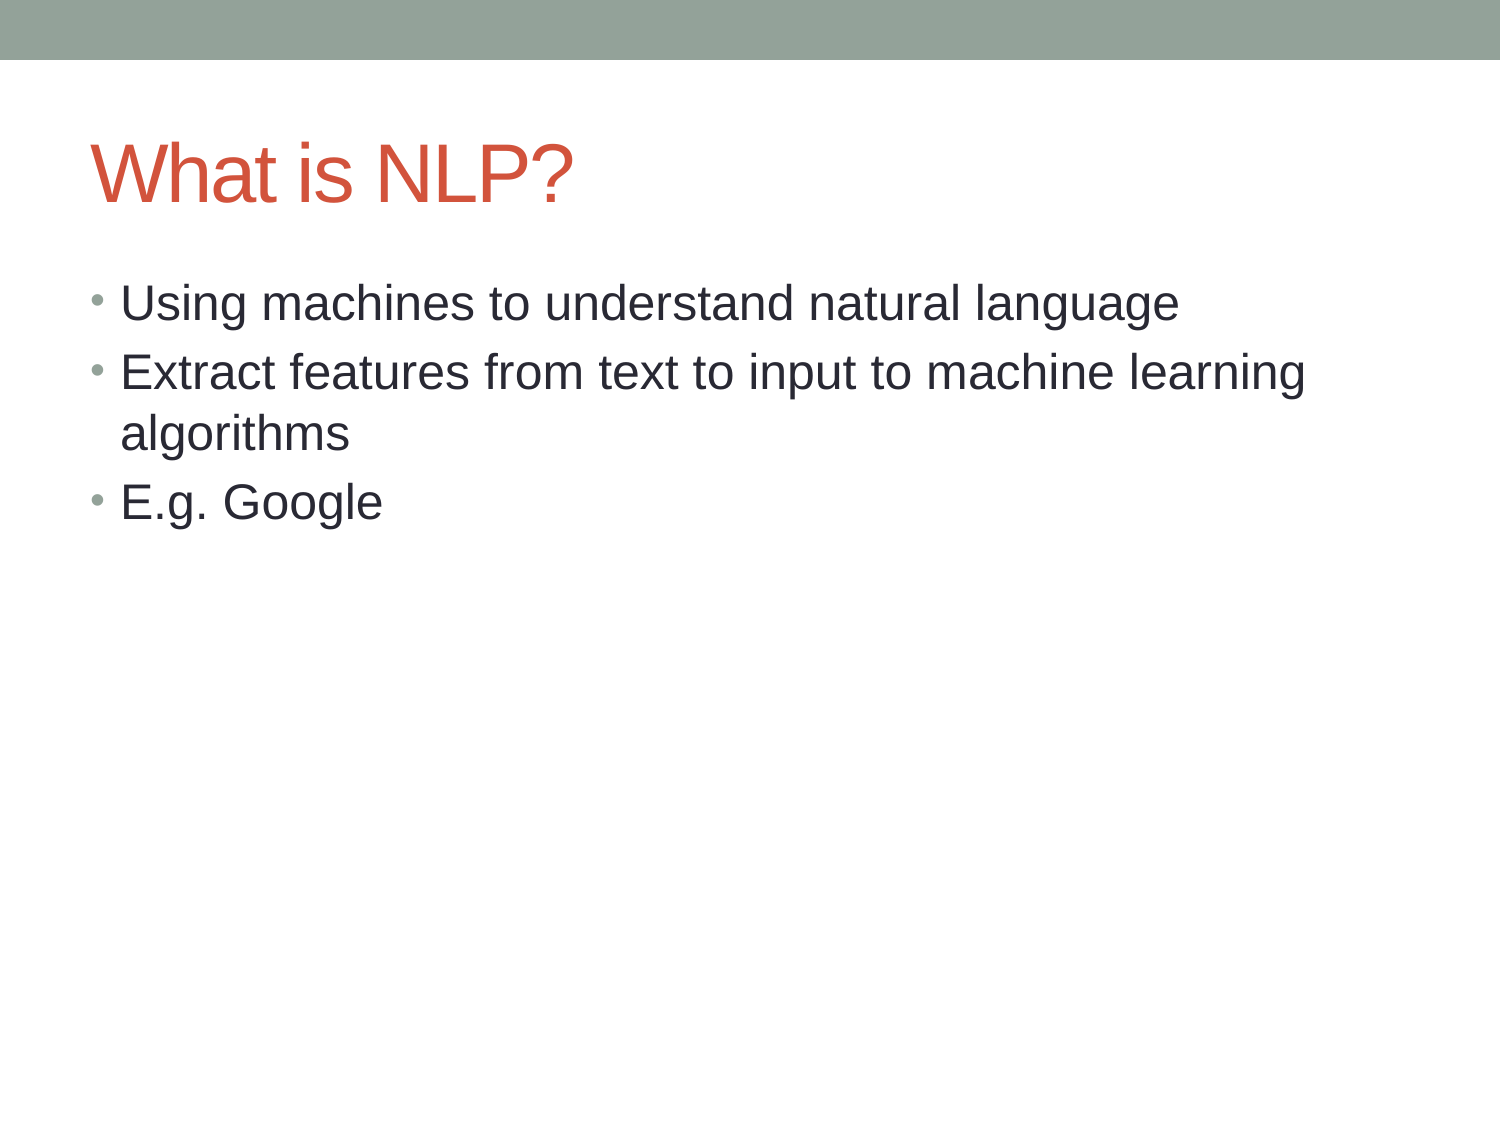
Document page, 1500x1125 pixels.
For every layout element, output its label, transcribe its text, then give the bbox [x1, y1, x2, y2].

title What is NLP? [75, 87, 1425, 250]
list Using machines to understand natural language Extract features from text to input to machine learning algorithms E.g. Google [75, 262, 1425, 1063]
